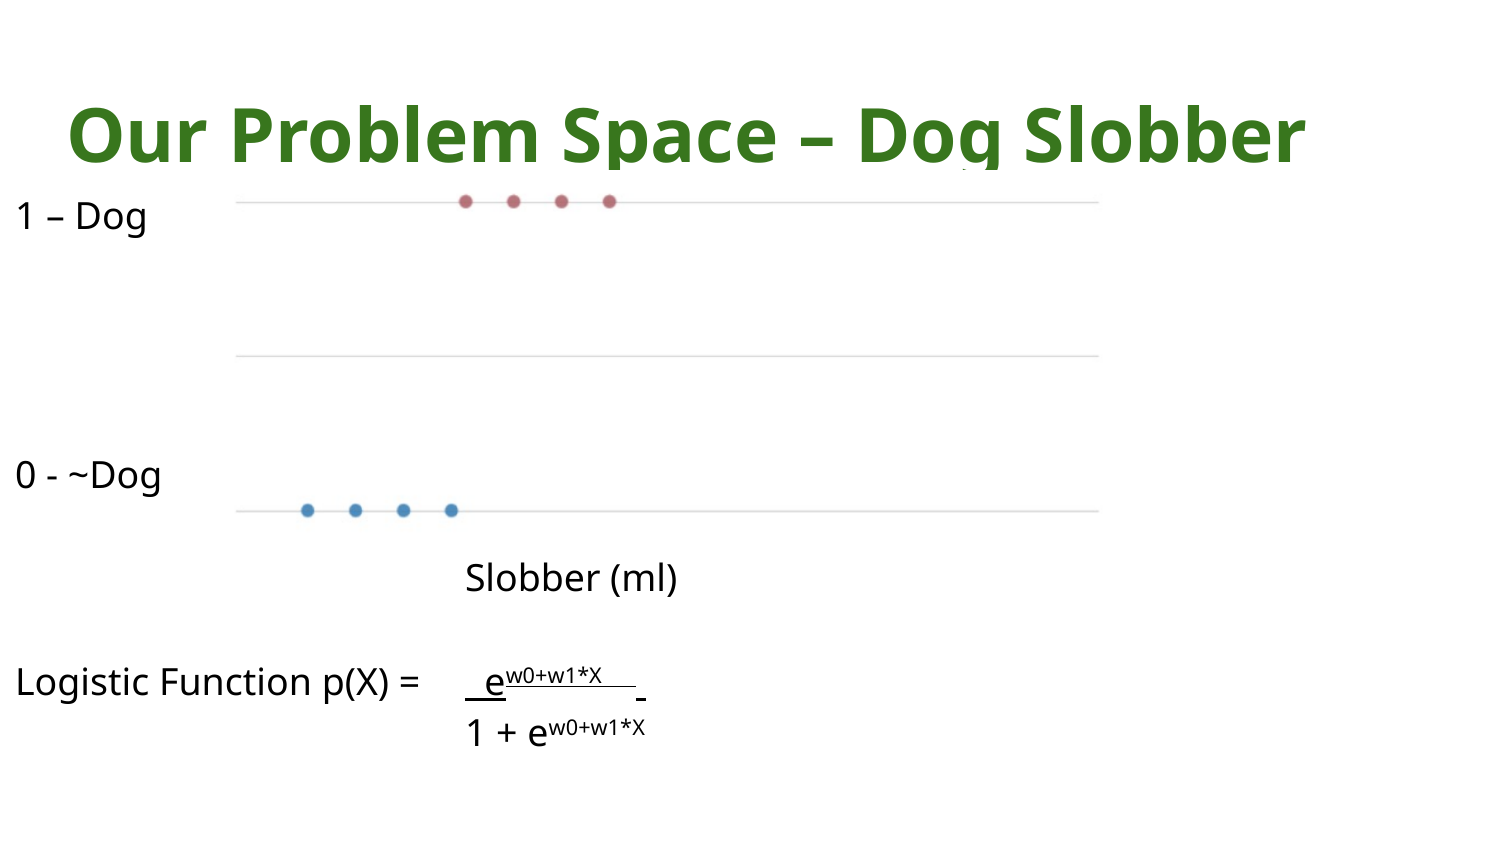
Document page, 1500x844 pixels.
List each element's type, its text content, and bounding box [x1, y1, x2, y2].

picture [225, 169, 1124, 535]
title Our Problem Space – Dog Slobber [51, 72, 1449, 167]
list 1 – Dog 0 - ~Dog Slobber (ml) Logistic Function p(X) = ew0+w1*X 1 + ew0+w1*X [0, 170, 1294, 790]
